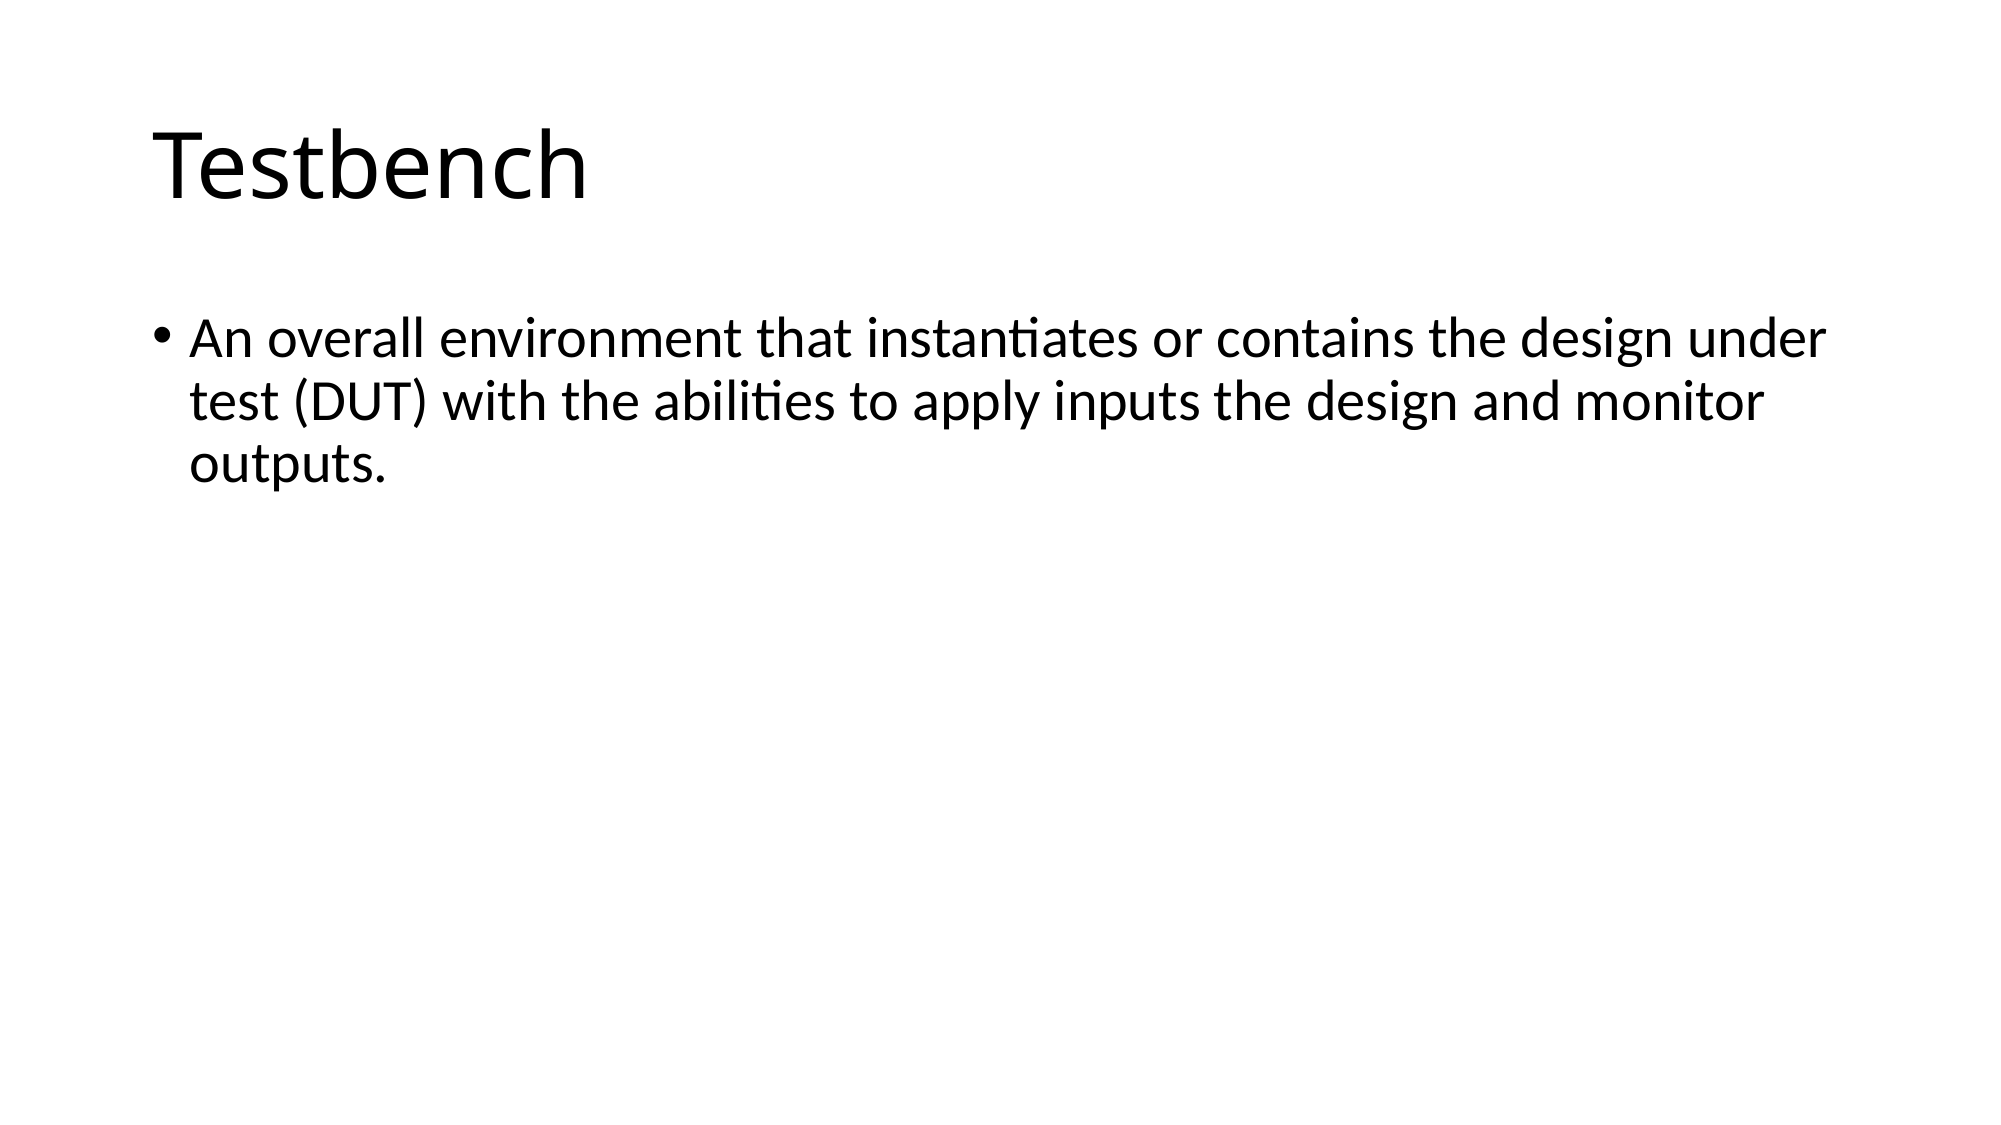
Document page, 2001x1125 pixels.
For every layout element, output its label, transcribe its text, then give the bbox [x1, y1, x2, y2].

title Testbench [137, 59, 1863, 278]
list An overall environment that instantiates or contains the design under test (DUT) with the abilities to apply inputs the design and monitor outputs. [137, 299, 1863, 1014]
